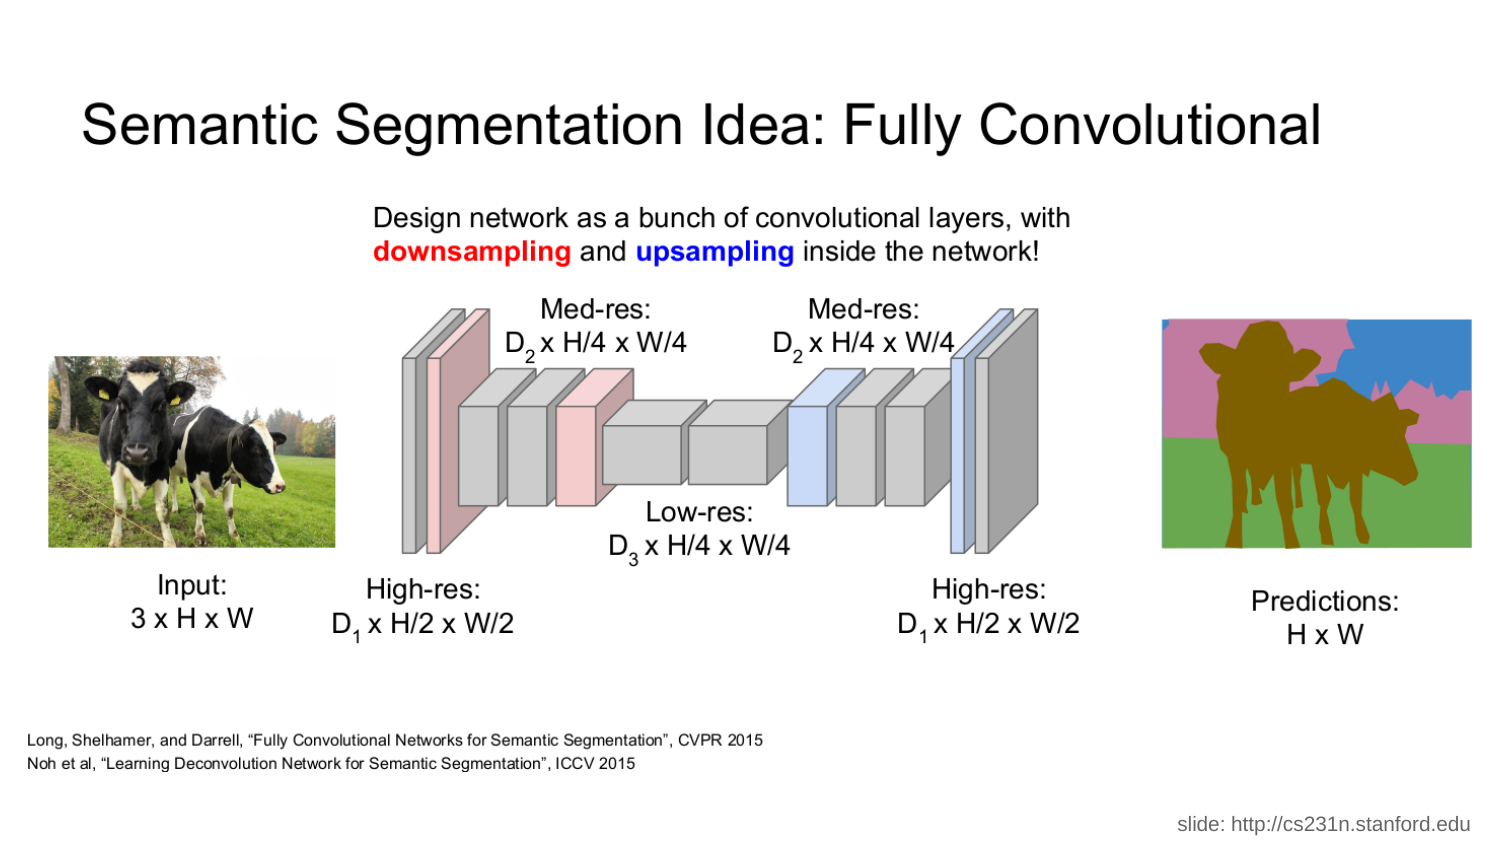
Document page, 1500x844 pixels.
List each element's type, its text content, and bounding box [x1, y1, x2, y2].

picture [24, 72, 1476, 772]
text_box slide: http://cs231n.stanford.edu [1162, 795, 1500, 844]
